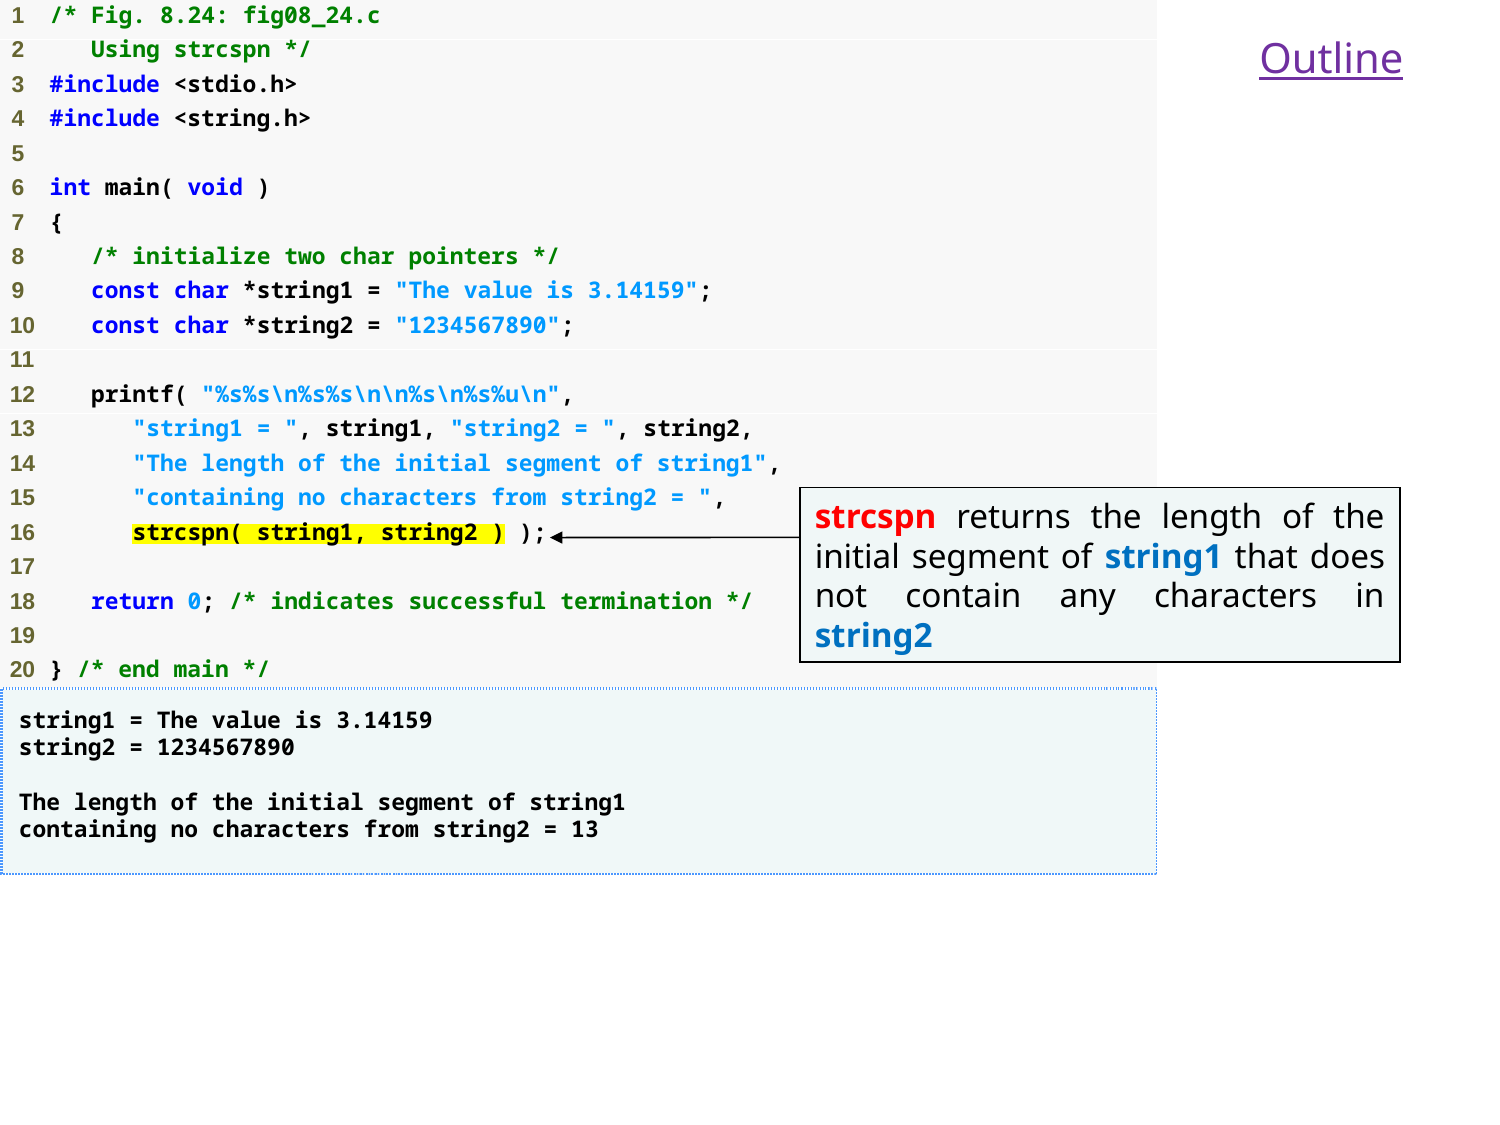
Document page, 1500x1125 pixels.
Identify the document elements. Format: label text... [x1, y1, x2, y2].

text_box strcspn returns the length of the initial segment of string1 that does not contain any characters in string2 [1162, 487, 1400, 662]
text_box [0, 0, 1158, 905]
text_box Outline [1162, 24, 1500, 90]
